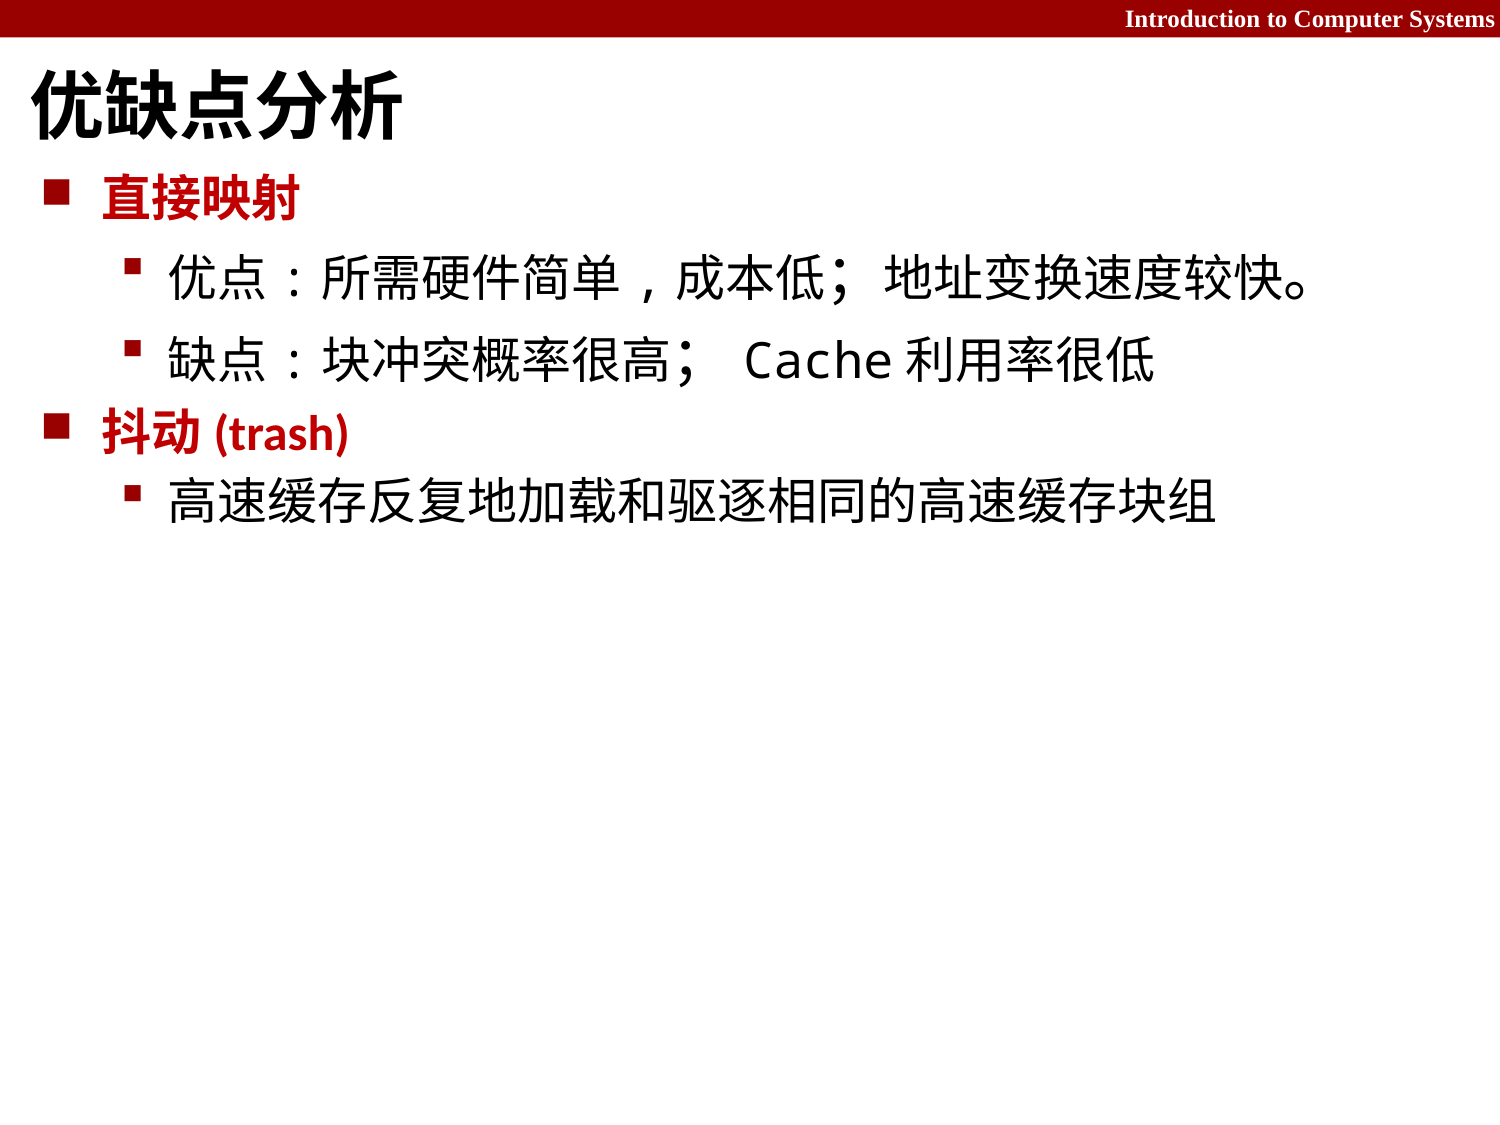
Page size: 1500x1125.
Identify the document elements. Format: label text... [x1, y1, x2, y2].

list 直接映射 优点:所需硬件简单,成本低；地址变换速度较快。 缺点:块冲突概率很高；Cache利用率很低 抖动(trash) 高速缓存反复地加载和驱逐相同的高速缓存块组 [30, 158, 1326, 975]
title 优缺点分析 [13, 41, 1260, 167]
